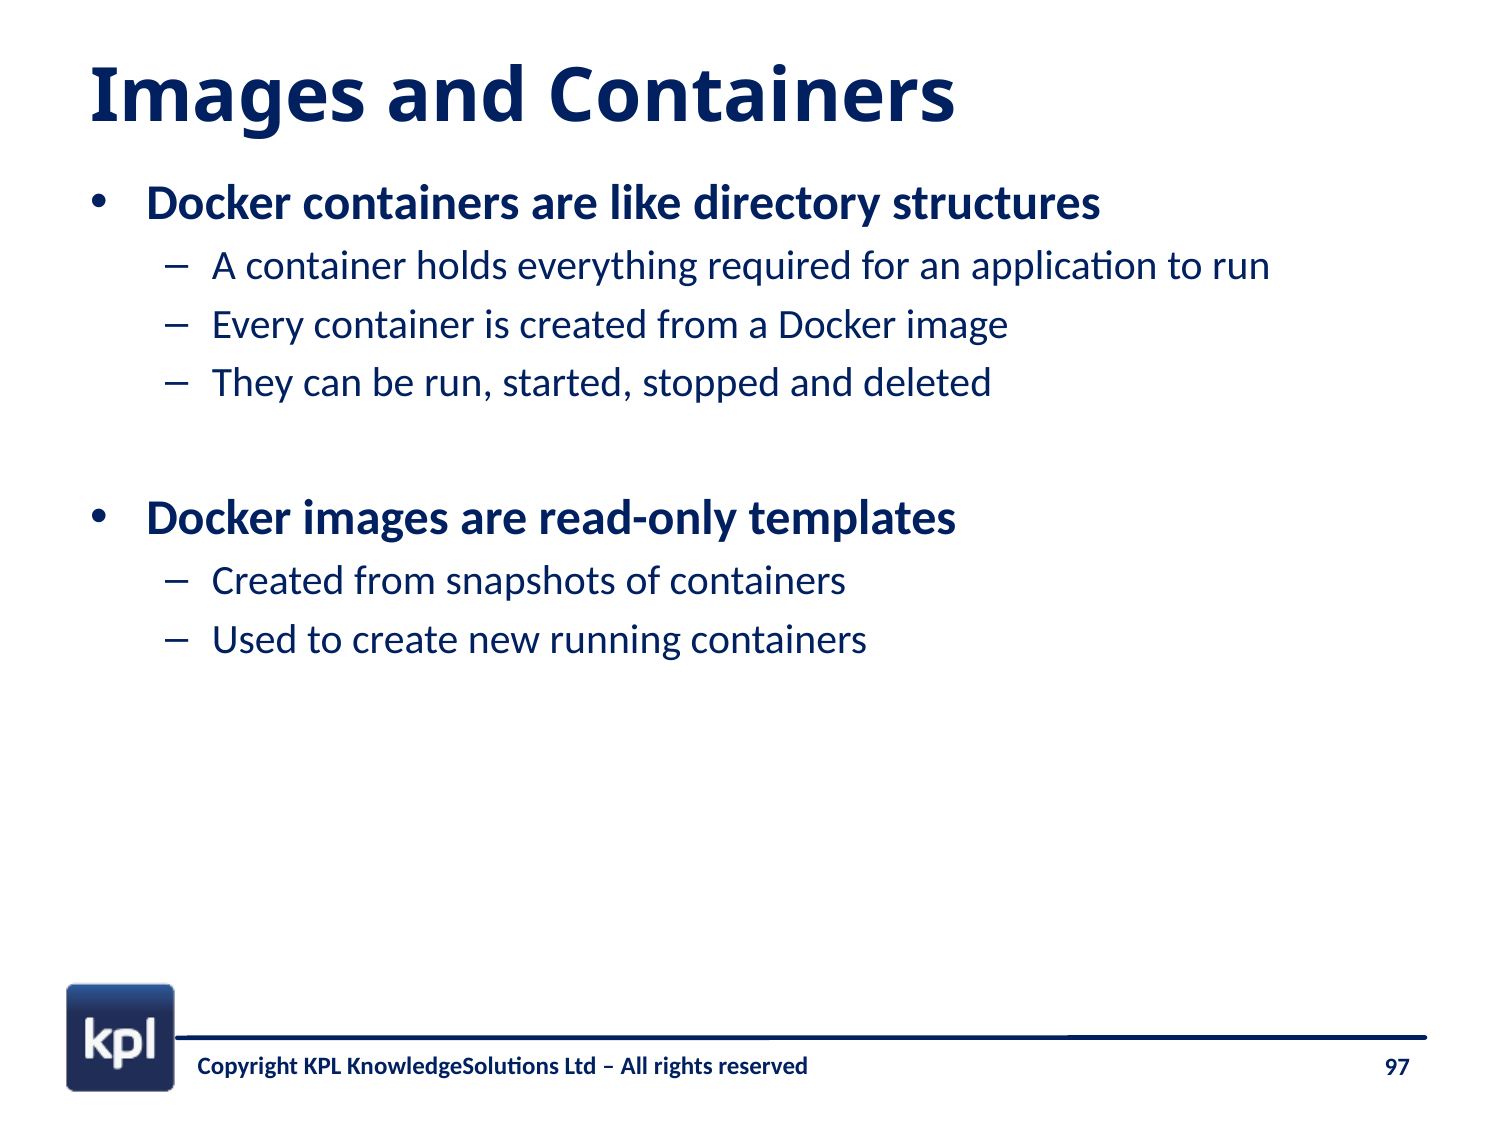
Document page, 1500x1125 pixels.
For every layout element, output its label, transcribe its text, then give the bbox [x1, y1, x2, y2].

list Docker containers are like directory structures A container holds everything required for an application to run Every container is created from a Docker image They can be run, started, stopped and deleted Docker images are read-only templates Created from snapshots of containers Used to create new running containers [75, 162, 1425, 1013]
title Images and Containers [75, 45, 1471, 138]
picture [62, 980, 178, 1095]
slide_number 97 [987, 1042, 1425, 1103]
text_box Copyright KPL KnowledgeSolutions Ltd – All rights reserved [182, 1042, 1117, 1088]
